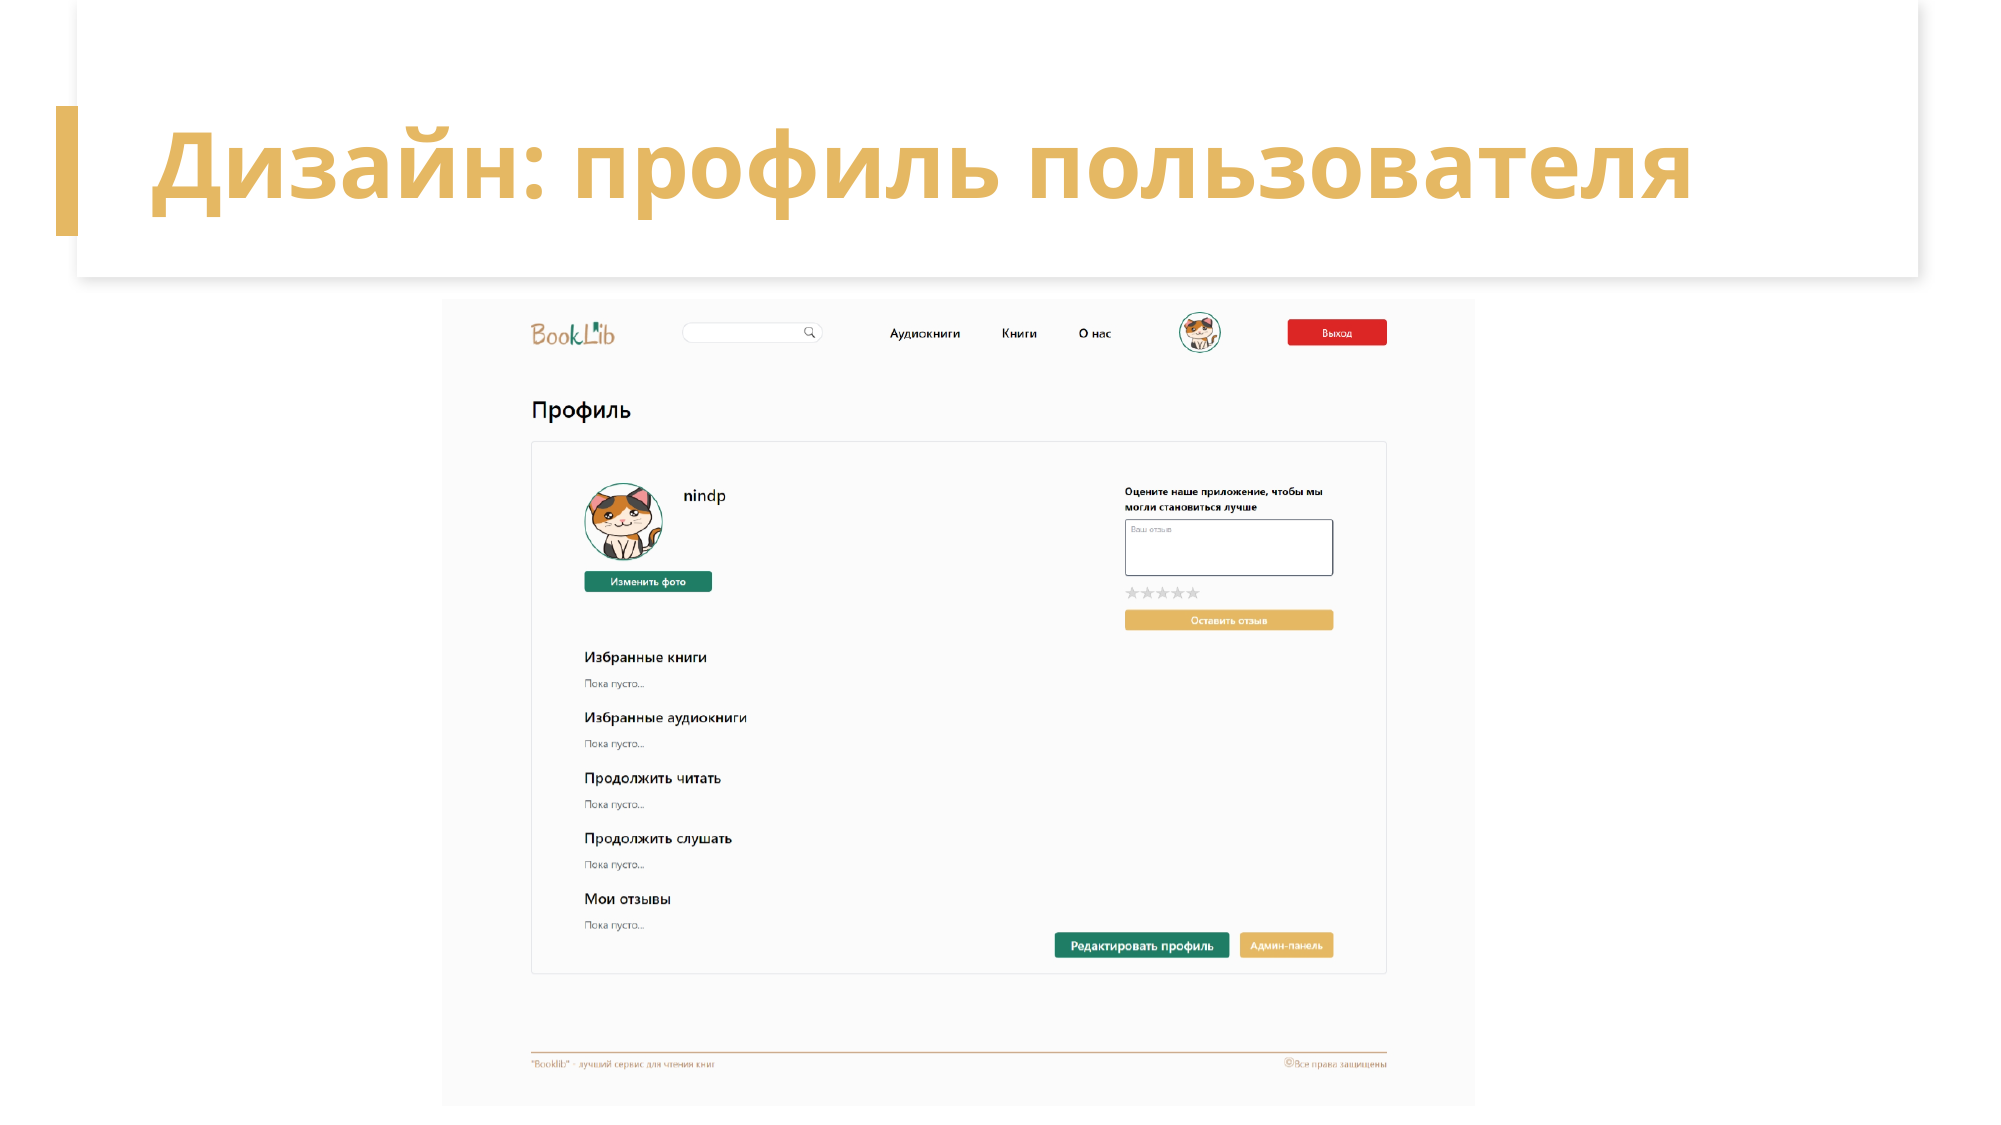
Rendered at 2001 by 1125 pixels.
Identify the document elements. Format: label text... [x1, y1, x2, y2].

text_box [76, 0, 1919, 278]
text_box [56, 106, 78, 236]
picture [442, 299, 1475, 1106]
title Дизайн: профиль пользователя [137, 59, 1863, 278]
